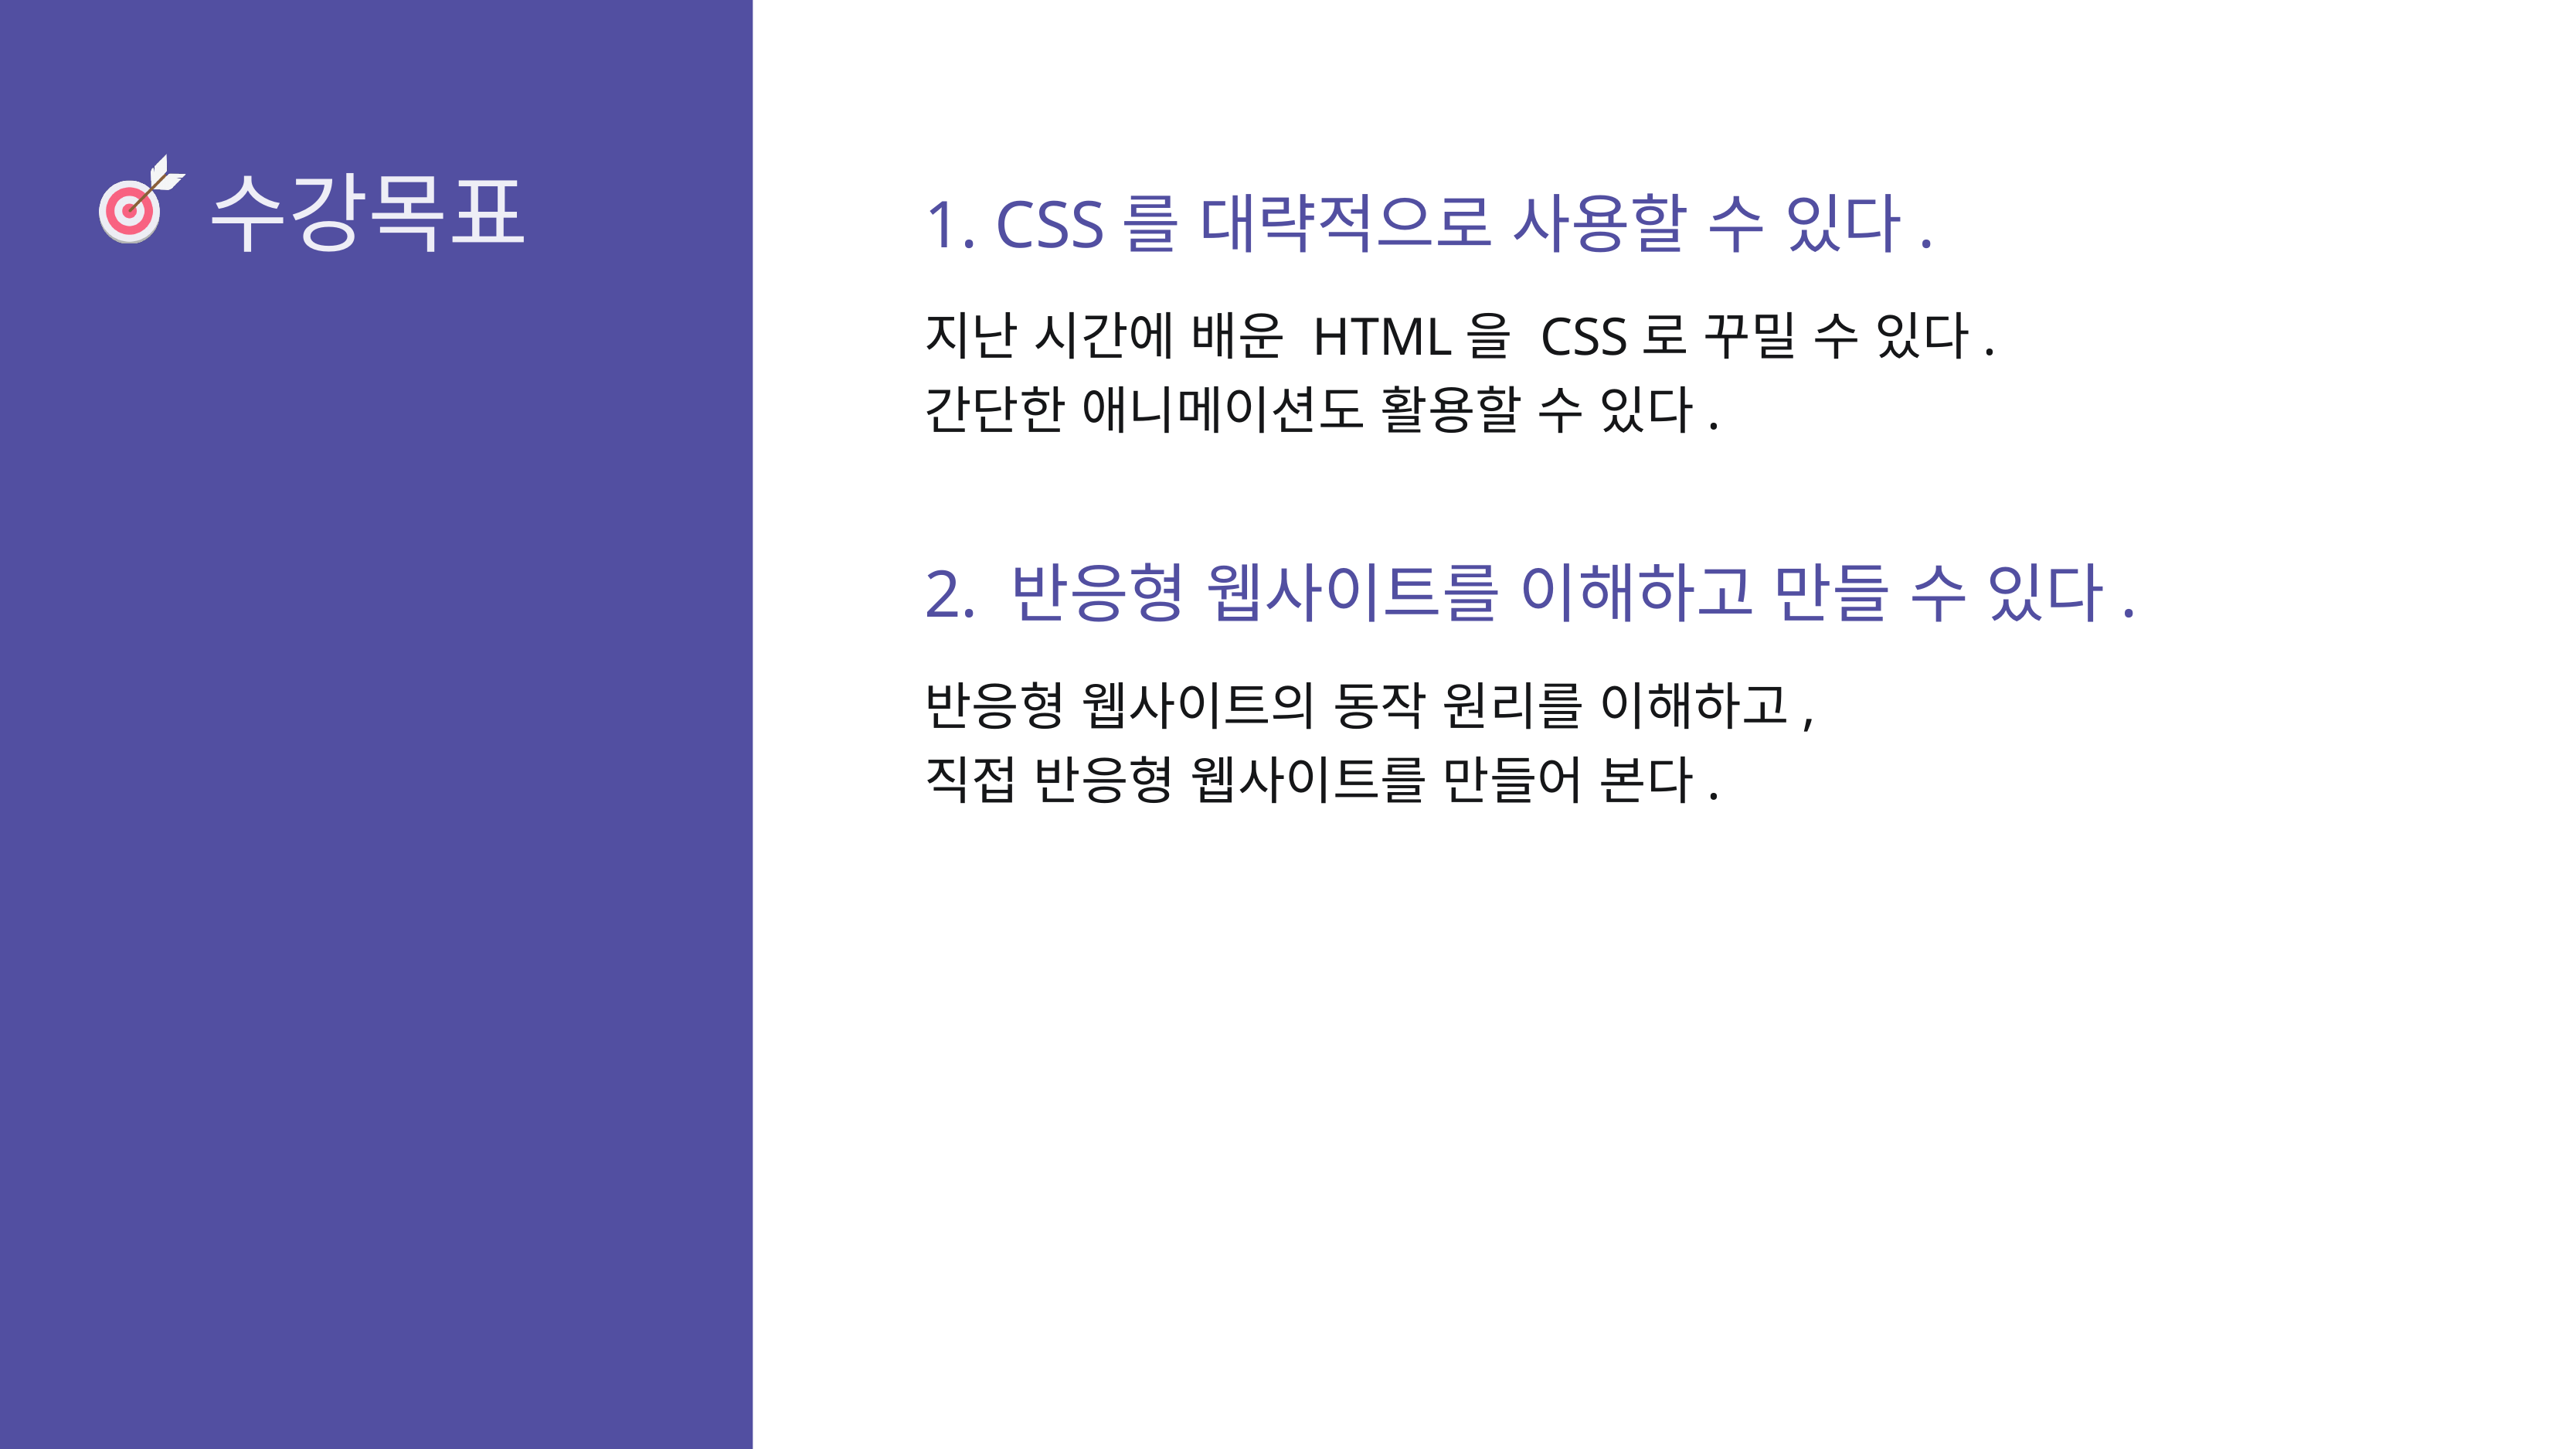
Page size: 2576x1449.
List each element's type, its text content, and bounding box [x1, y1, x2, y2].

list 지난 시간에 배운 HTML을 CSS로 꾸밀 수 있다. 간단한 애니메이션도 활용할 수 있다. [912, 285, 2393, 474]
list 1. CSS를 대략적으로 사용할 수 있다. [912, 177, 2393, 273]
list 반응형 웹사이트의 동작 원리를 이해하고, 직접 반응형 웹사이트를 만들어 본다. [912, 655, 2393, 845]
list 2. 반응형 웹사이트를 이해하고 만들 수 있다. [912, 546, 2393, 642]
